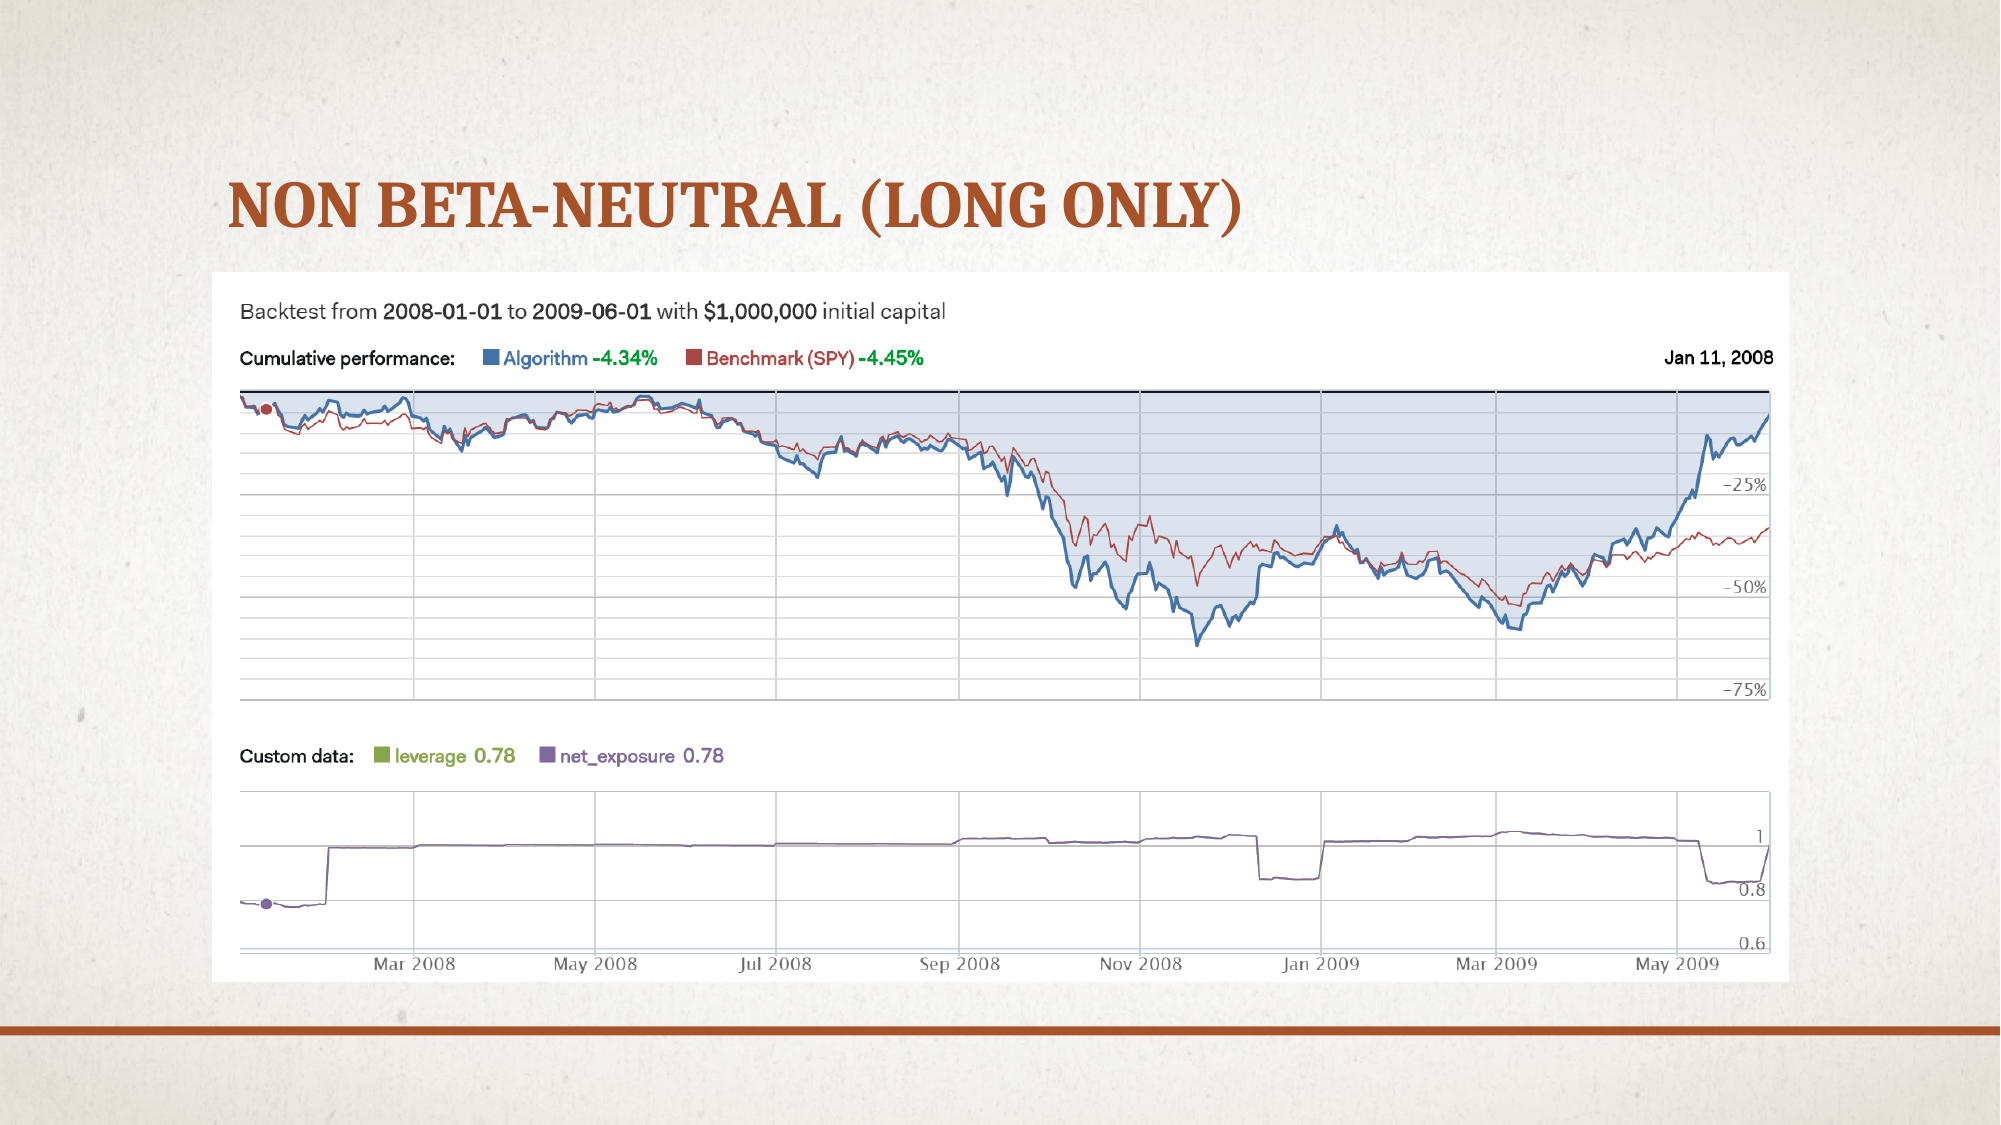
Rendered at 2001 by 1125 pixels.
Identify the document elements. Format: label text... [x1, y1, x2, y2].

title Non Beta-Neutral (long only) [212, 62, 1788, 250]
picture [0, 0, 2001, 1125]
